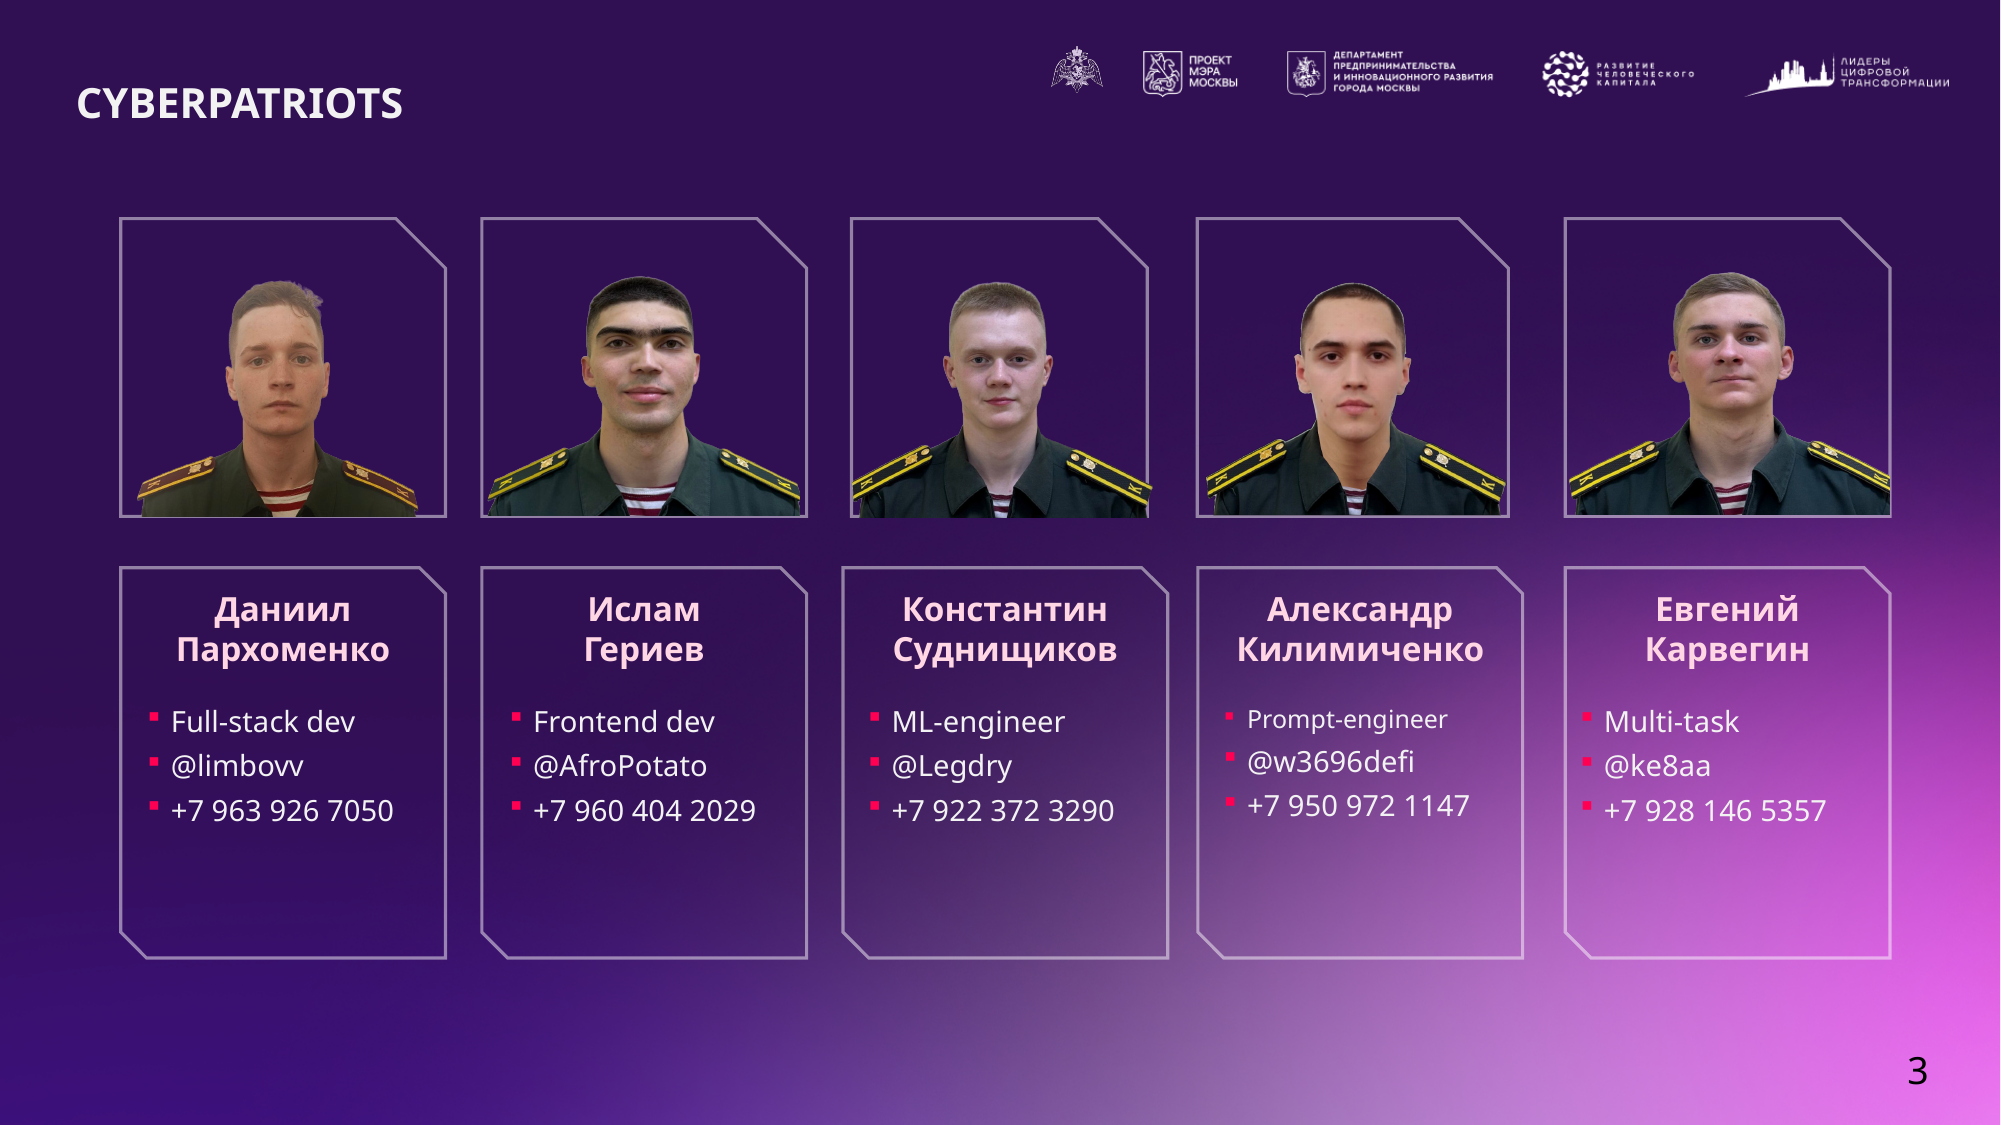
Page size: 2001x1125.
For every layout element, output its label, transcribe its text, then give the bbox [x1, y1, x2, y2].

text_box 3 [1872, 1042, 1964, 1103]
text_box [1197, 218, 1509, 517]
list Multi-task @ke8aa +7 928 146 5357 [1565, 699, 1868, 959]
list Frontend dev @AfroPotato +7 960 404 2029 [494, 699, 797, 959]
picture [0, 0, 2001, 1125]
list ML-engineer @Legdry +7 922 372 3290 [853, 699, 1156, 959]
text_box Константин Суднищиков [842, 567, 1168, 959]
title CYBERPATRIOTS [60, 73, 1679, 136]
list Full-stack dev @limbovv +7 963 926 7050 [132, 699, 435, 901]
text_box Даниил Пархоменко [120, 567, 446, 959]
text_box Ислам Гериев [481, 567, 807, 959]
text_box Евгений Карвегин [1565, 567, 1891, 959]
text_box [436, 258, 446, 517]
list Prompt-engineer @w3696defi +7 950 972 1147 [1208, 699, 1511, 959]
text_box Александр Килимиченко [1197, 567, 1523, 959]
